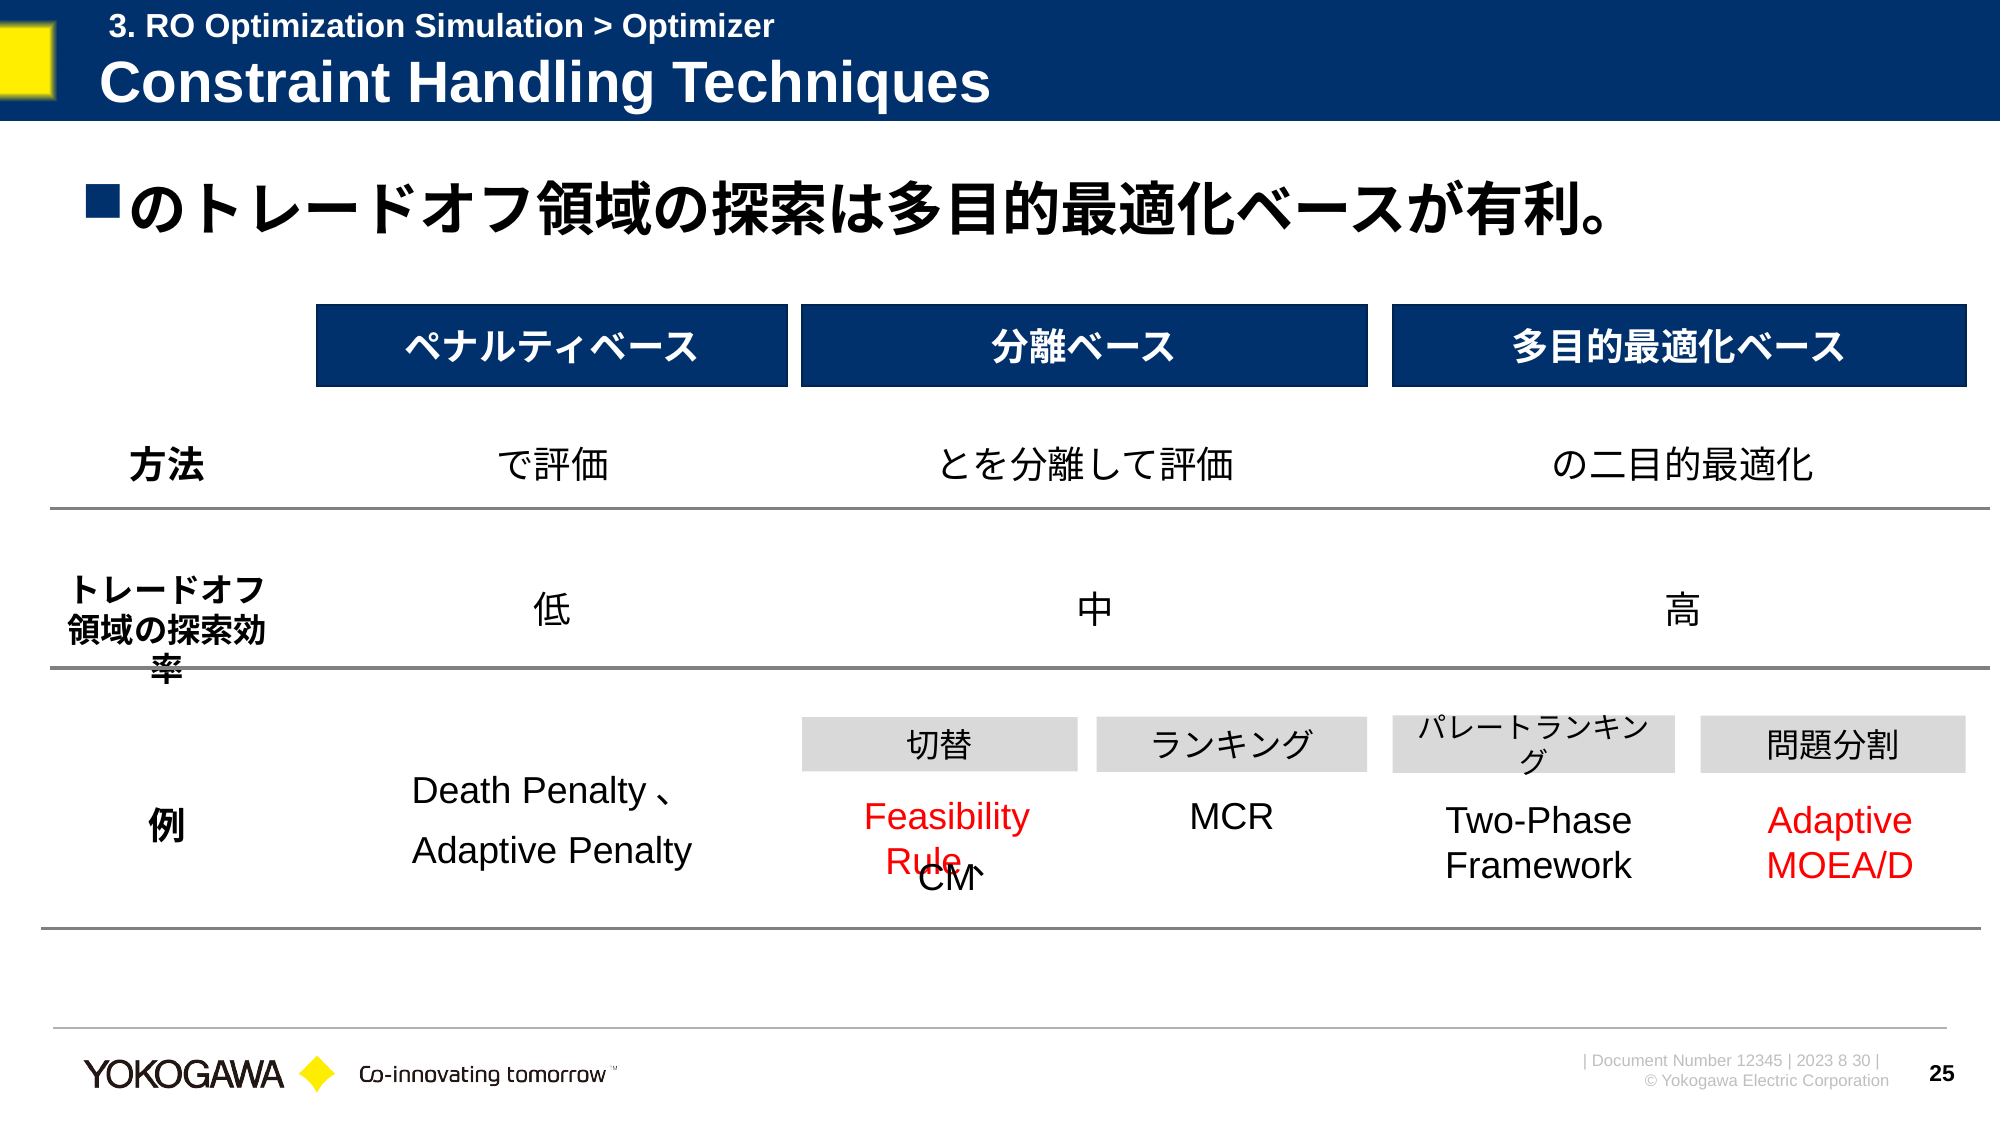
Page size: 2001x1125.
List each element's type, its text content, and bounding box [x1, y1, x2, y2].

text_box Adaptive MOEA/D [1748, 788, 1932, 894]
text_box Two-Phase Framework [1427, 788, 1650, 894]
text_box 中 [938, 579, 1253, 639]
text_box 低 [395, 579, 710, 639]
text_box Feasibility Rule、 [802, 784, 1092, 890]
text_box Adaptive Penalty [395, 818, 710, 879]
text_box 問題分割 [1700, 715, 1967, 774]
text_box 3. RO Optimization Simulation > Optimizer [93, 0, 984, 52]
text_box 方法 [53, 434, 282, 494]
picture [0, 6, 69, 115]
text_box パレートランキング [1392, 714, 1676, 774]
text_box ペナルティベース [316, 304, 788, 387]
title Constraint Handling Techniques [84, 41, 1955, 127]
text_box トレードオフ領域の探索効率 [41, 561, 294, 696]
picture [83, 1055, 617, 1093]
text_box 切替 [801, 716, 1079, 772]
text_box 例 [53, 794, 282, 855]
text_box 分離ベース [801, 304, 1368, 387]
text_box ランキング [1096, 716, 1368, 773]
slide_number 25 [1904, 1042, 1970, 1103]
text_box MCR [1151, 784, 1313, 845]
text_box 多目的最適化ベース [1392, 304, 1967, 387]
text_box 高 [1526, 579, 1841, 639]
text_box Death Penalty、 [395, 758, 710, 818]
